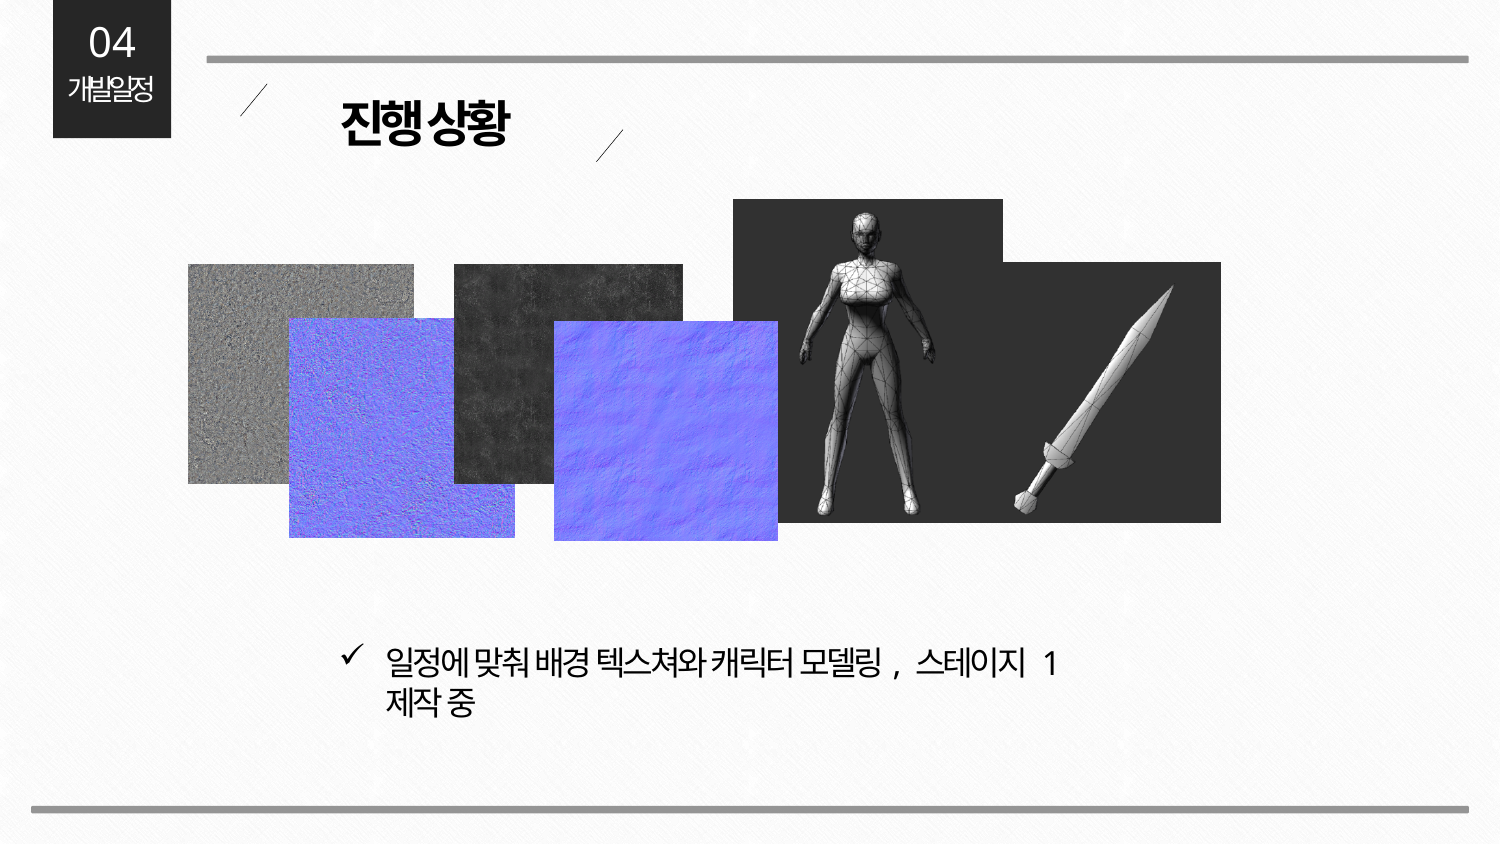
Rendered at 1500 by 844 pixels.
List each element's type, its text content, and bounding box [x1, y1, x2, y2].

text_box 일정에 맞춰 배경 텍스쳐와 캐릭터 모델링, 스테이지 1 제작 중 [323, 634, 1144, 730]
text_box [219, 53, 1471, 66]
text_box [29, 803, 1471, 816]
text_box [240, 83, 268, 117]
text_box 개발일정 [5, 64, 219, 114]
text_box 진행 상황 [253, 85, 598, 160]
text_box [51, 0, 173, 8]
picture [0, 0, 1500, 844]
text_box [51, 114, 173, 140]
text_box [596, 129, 624, 162]
text_box 04 [5, 8, 219, 64]
